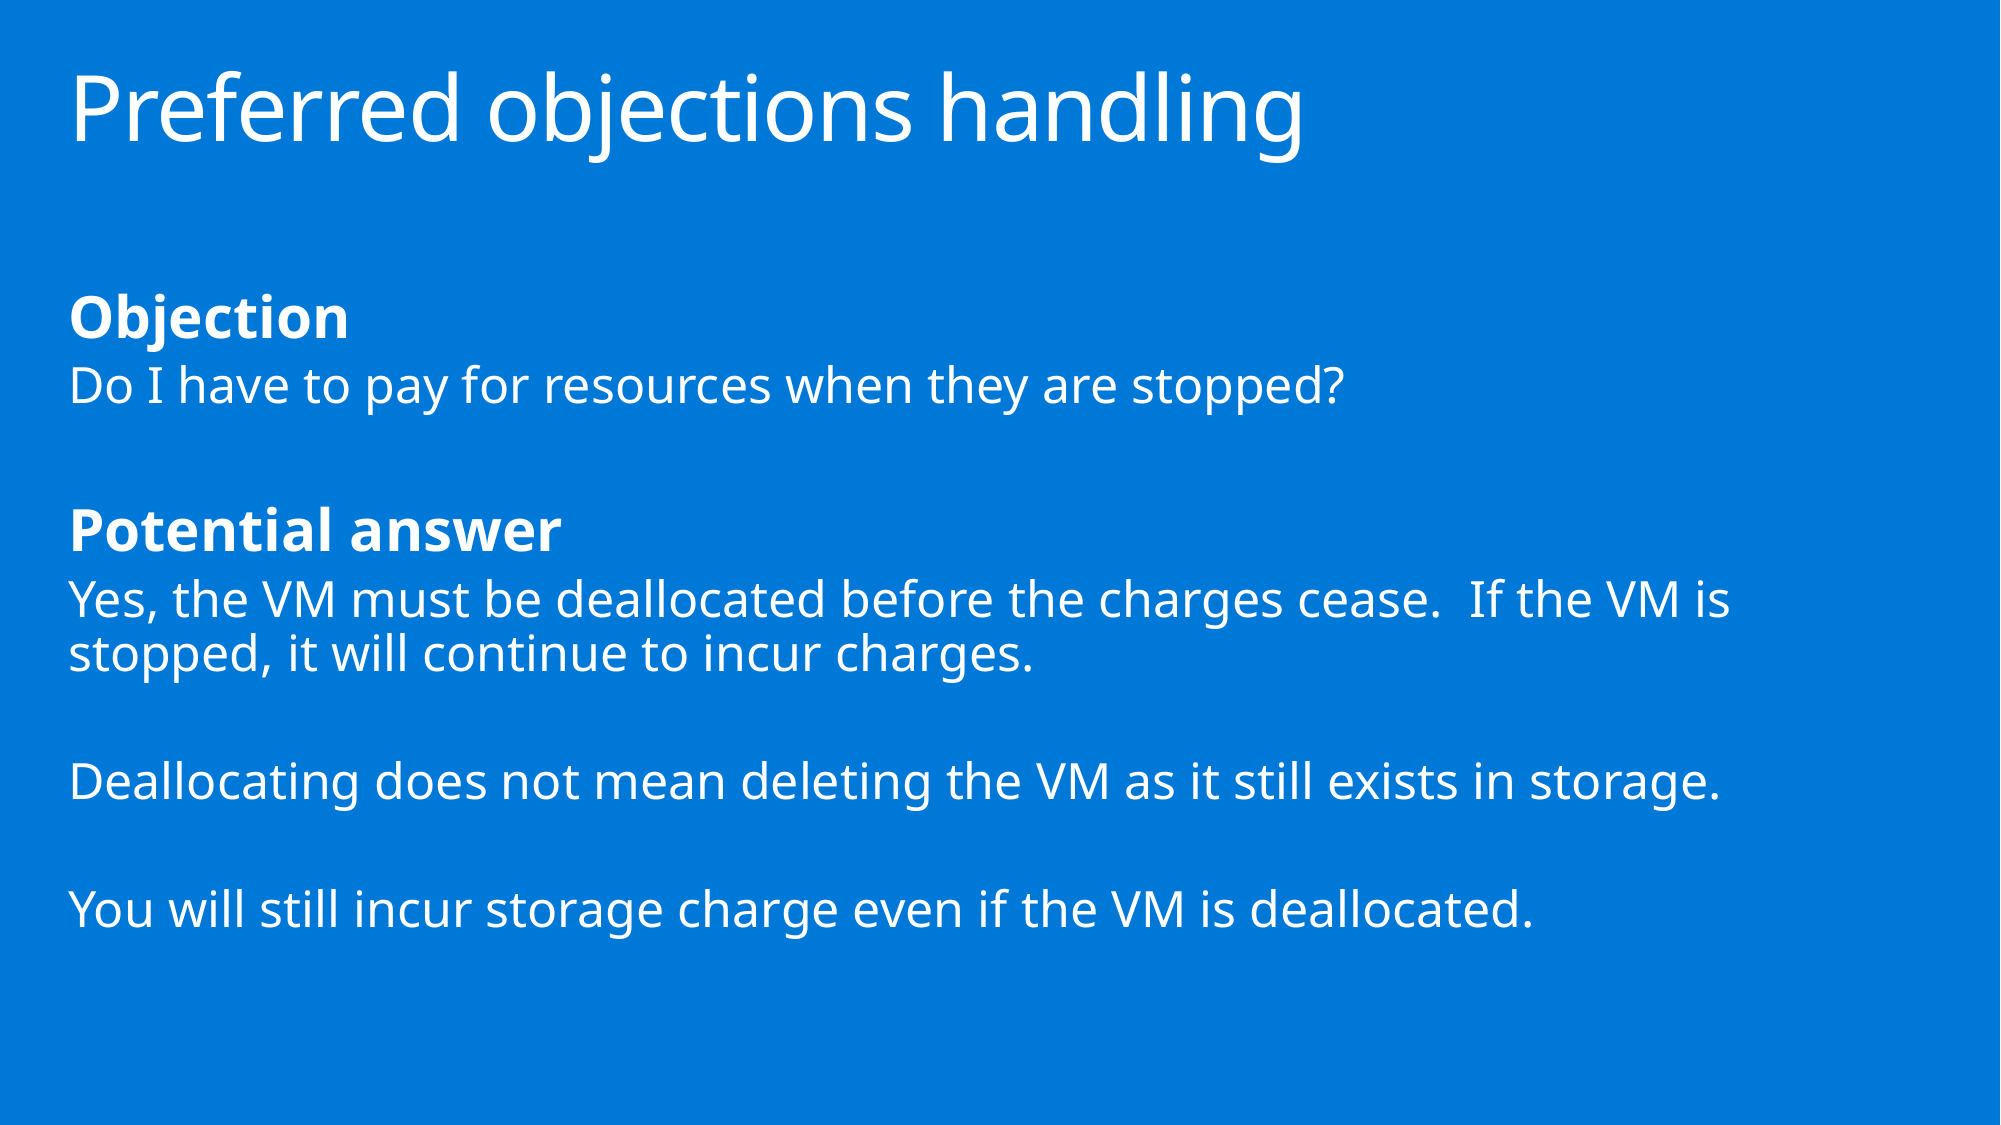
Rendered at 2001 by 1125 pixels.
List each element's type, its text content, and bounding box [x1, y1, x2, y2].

title Preferred objections handling [44, 47, 1930, 195]
list Objection Do I have to pay for resources when they are stopped? Potential answer Yes, the VM must be deallocated before the charges cease. If the VM is stopped, it will continue to incur charges. Deallocating does not mean deleting the VM as it still exists in storage. You will still incur storage charge even if the VM is deallocated. [44, 272, 1809, 1122]
